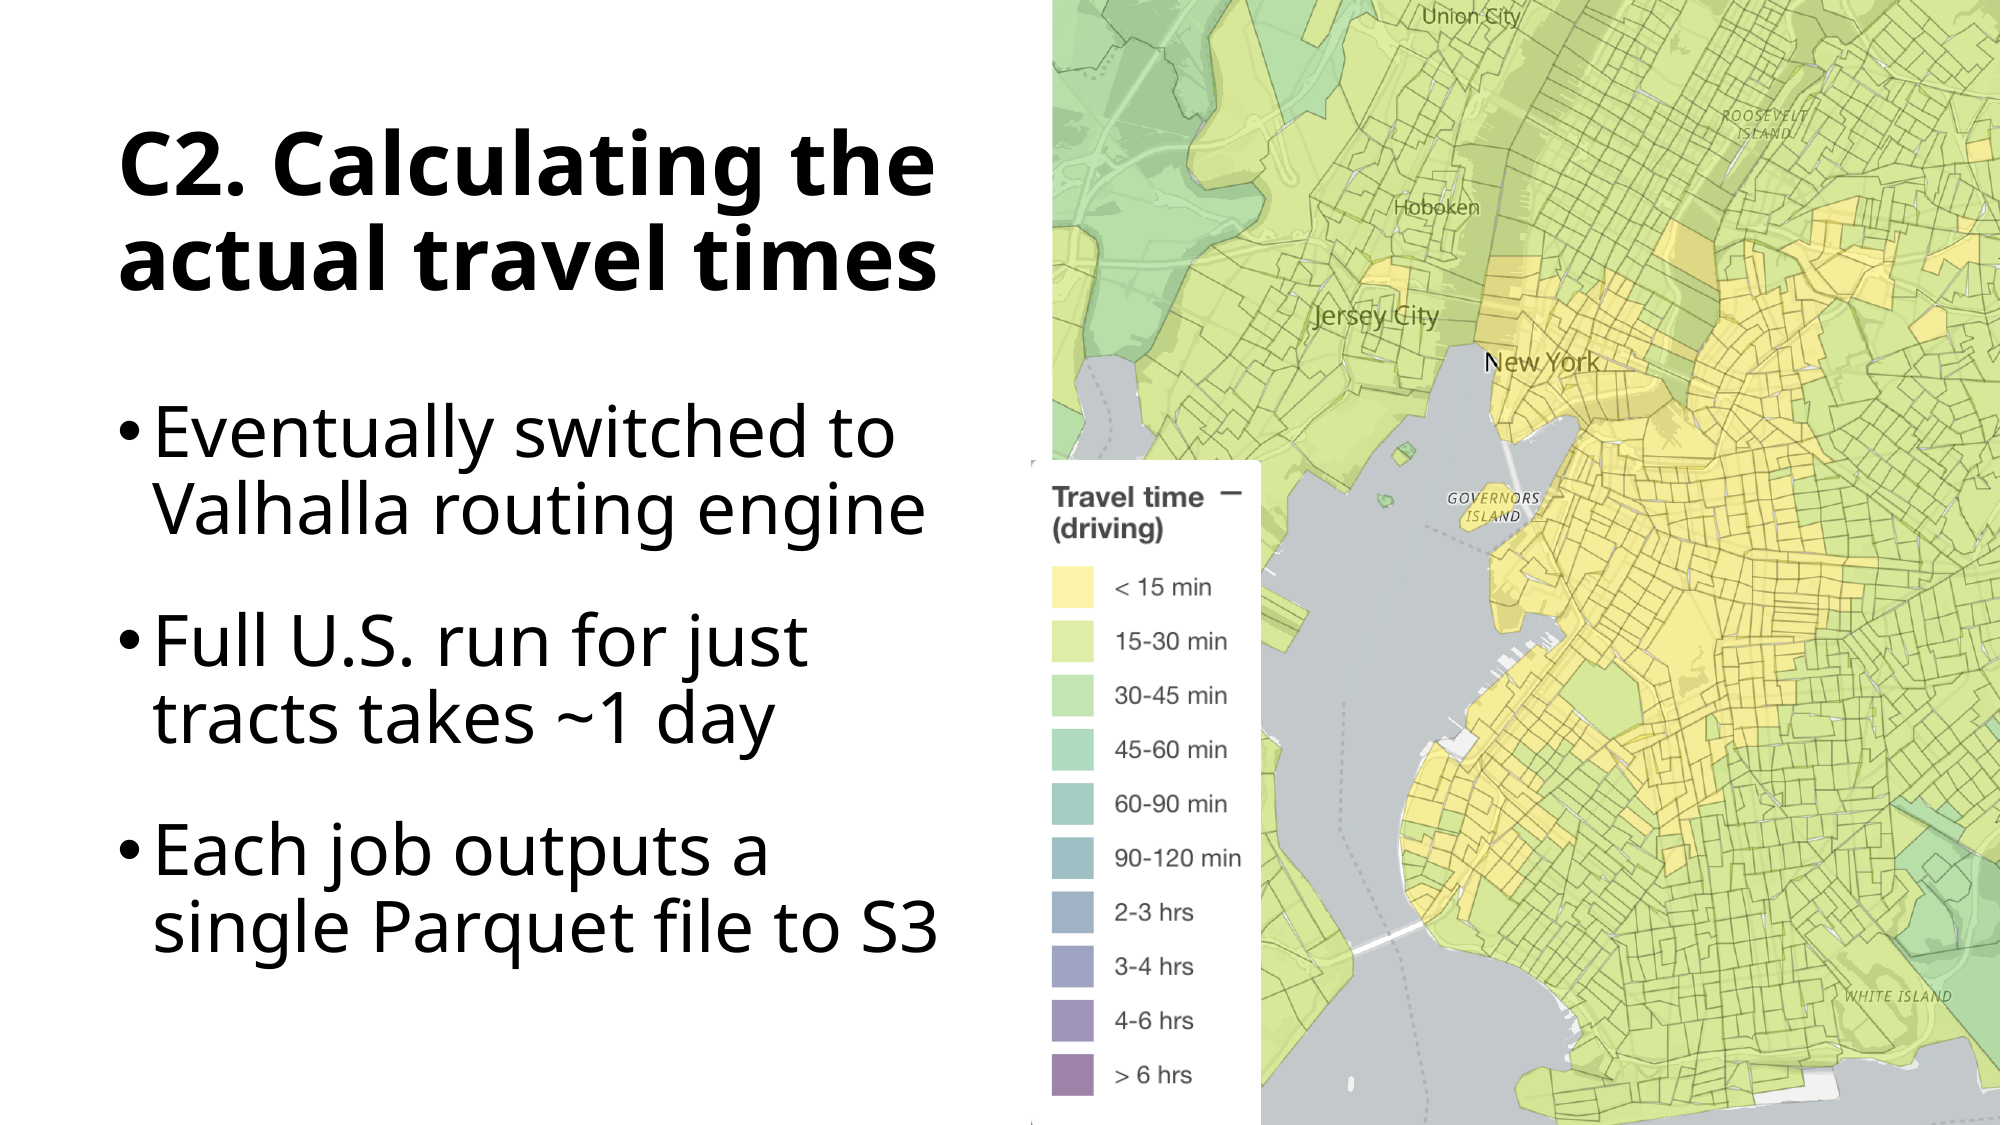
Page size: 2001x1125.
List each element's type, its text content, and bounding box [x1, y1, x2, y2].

picture [1030, 0, 2000, 1125]
list Eventually switched to Valhalla routing engine Full U.S. run for just tracts takes ~1 day Each job outputs a single Parquet file to S3 [101, 388, 1000, 978]
title C2. Calculating the actual travel times [101, 106, 965, 324]
